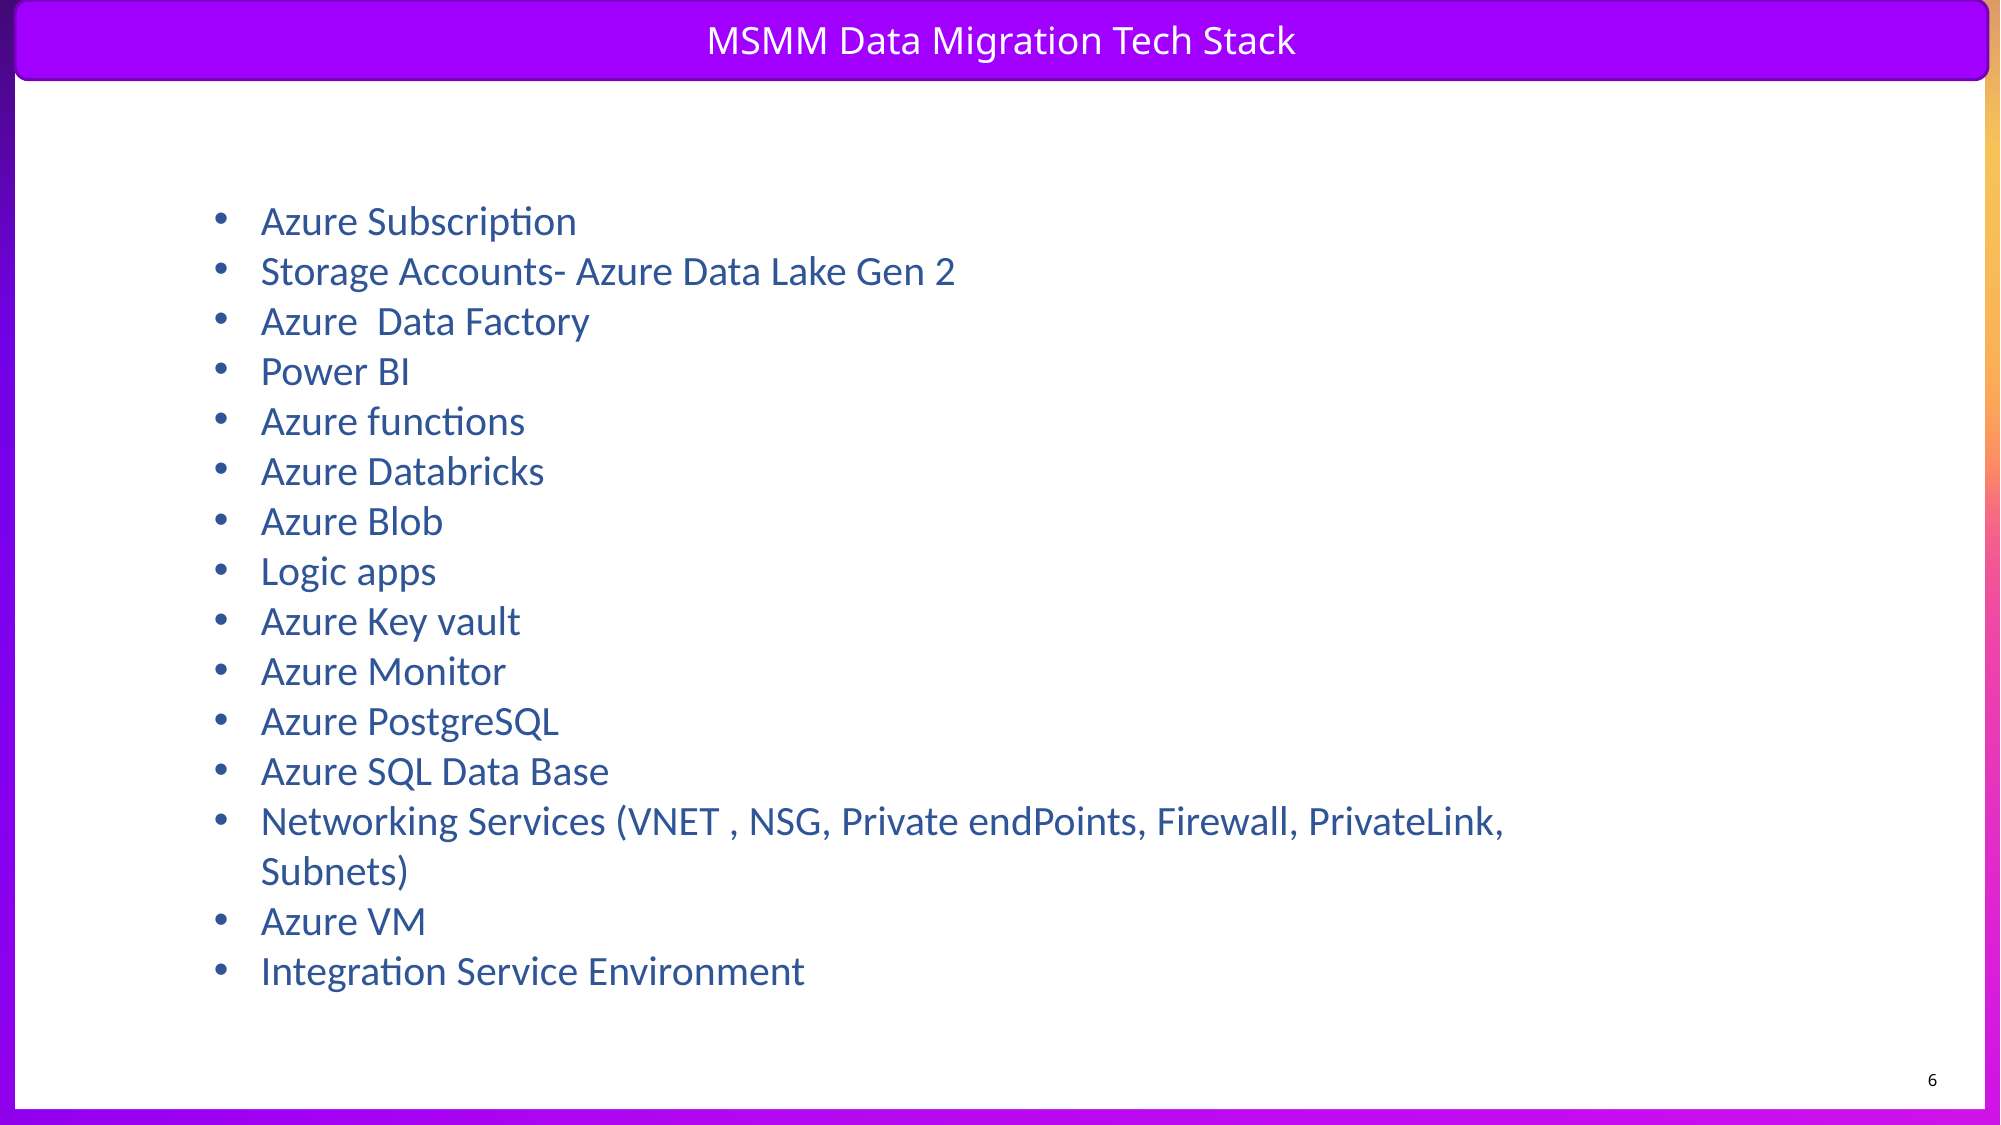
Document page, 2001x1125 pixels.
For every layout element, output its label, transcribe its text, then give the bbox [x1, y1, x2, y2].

text_box MSMM Data Migration Tech Stack [13, 0, 1990, 82]
picture [0, 0, 2000, 1125]
slide_number 6 [1883, 1064, 1938, 1098]
text_box Azure Subscription Storage Accounts- Azure Data Lake Gen 2 Azure Data Factory Power BI Azure functions Azure Databricks Azure Blob Logic apps Azure Key vault Azure Monitor Azure PostgreSQL Azure SQL Data Base Networking Services (VNET , NSG, Private endPoints, Firewall, PrivateLink, Subnets) Azure VM Integration Service Environment [124, 186, 1576, 1097]
